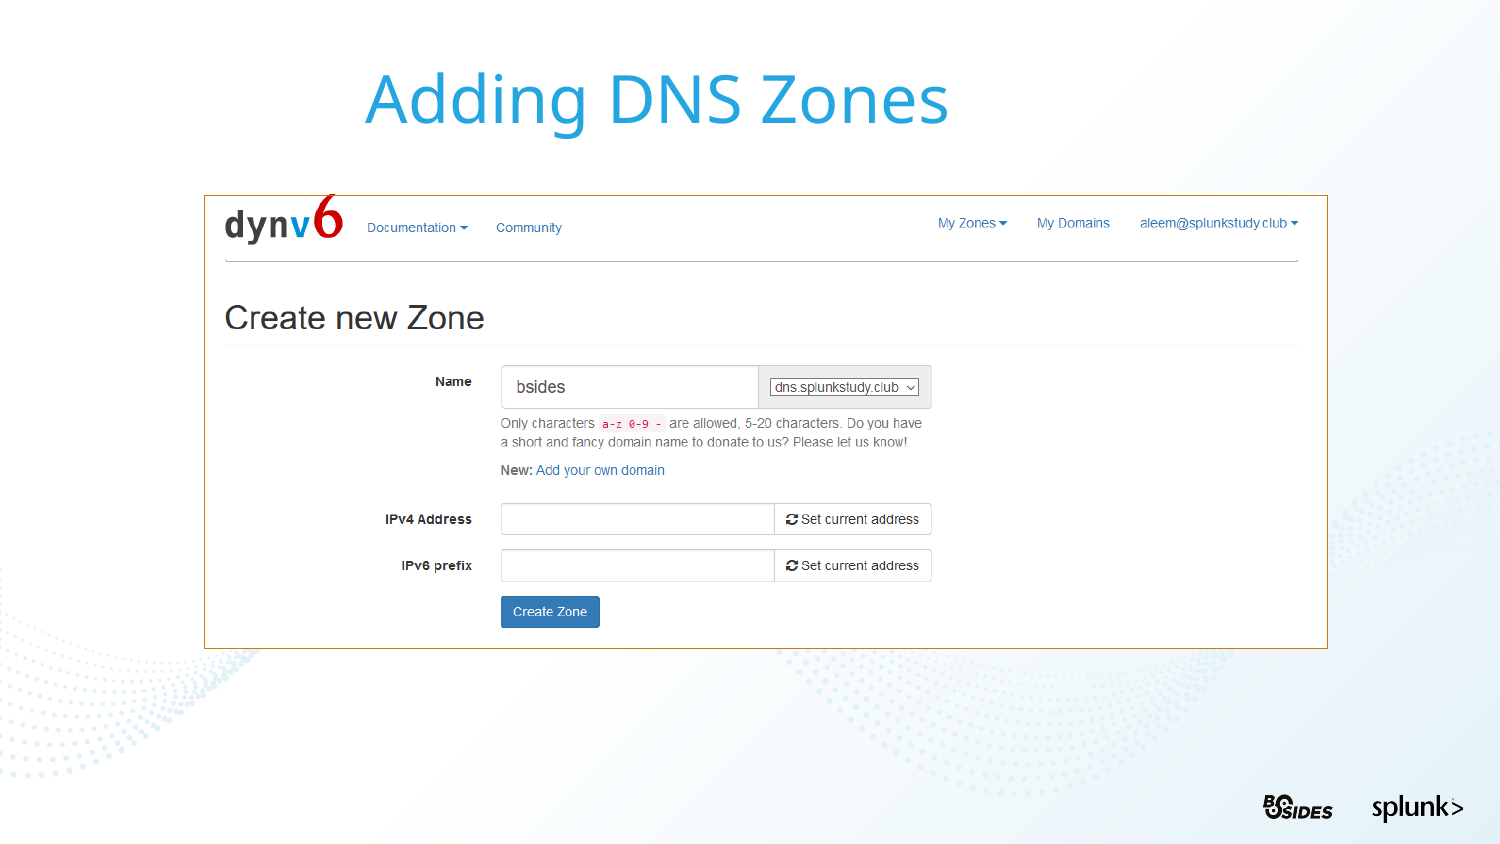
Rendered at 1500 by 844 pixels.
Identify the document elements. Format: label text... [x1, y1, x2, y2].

picture [1254, 794, 1463, 823]
text_box Adding DNS Zones [365, 37, 1031, 138]
picture [204, 194, 1328, 649]
